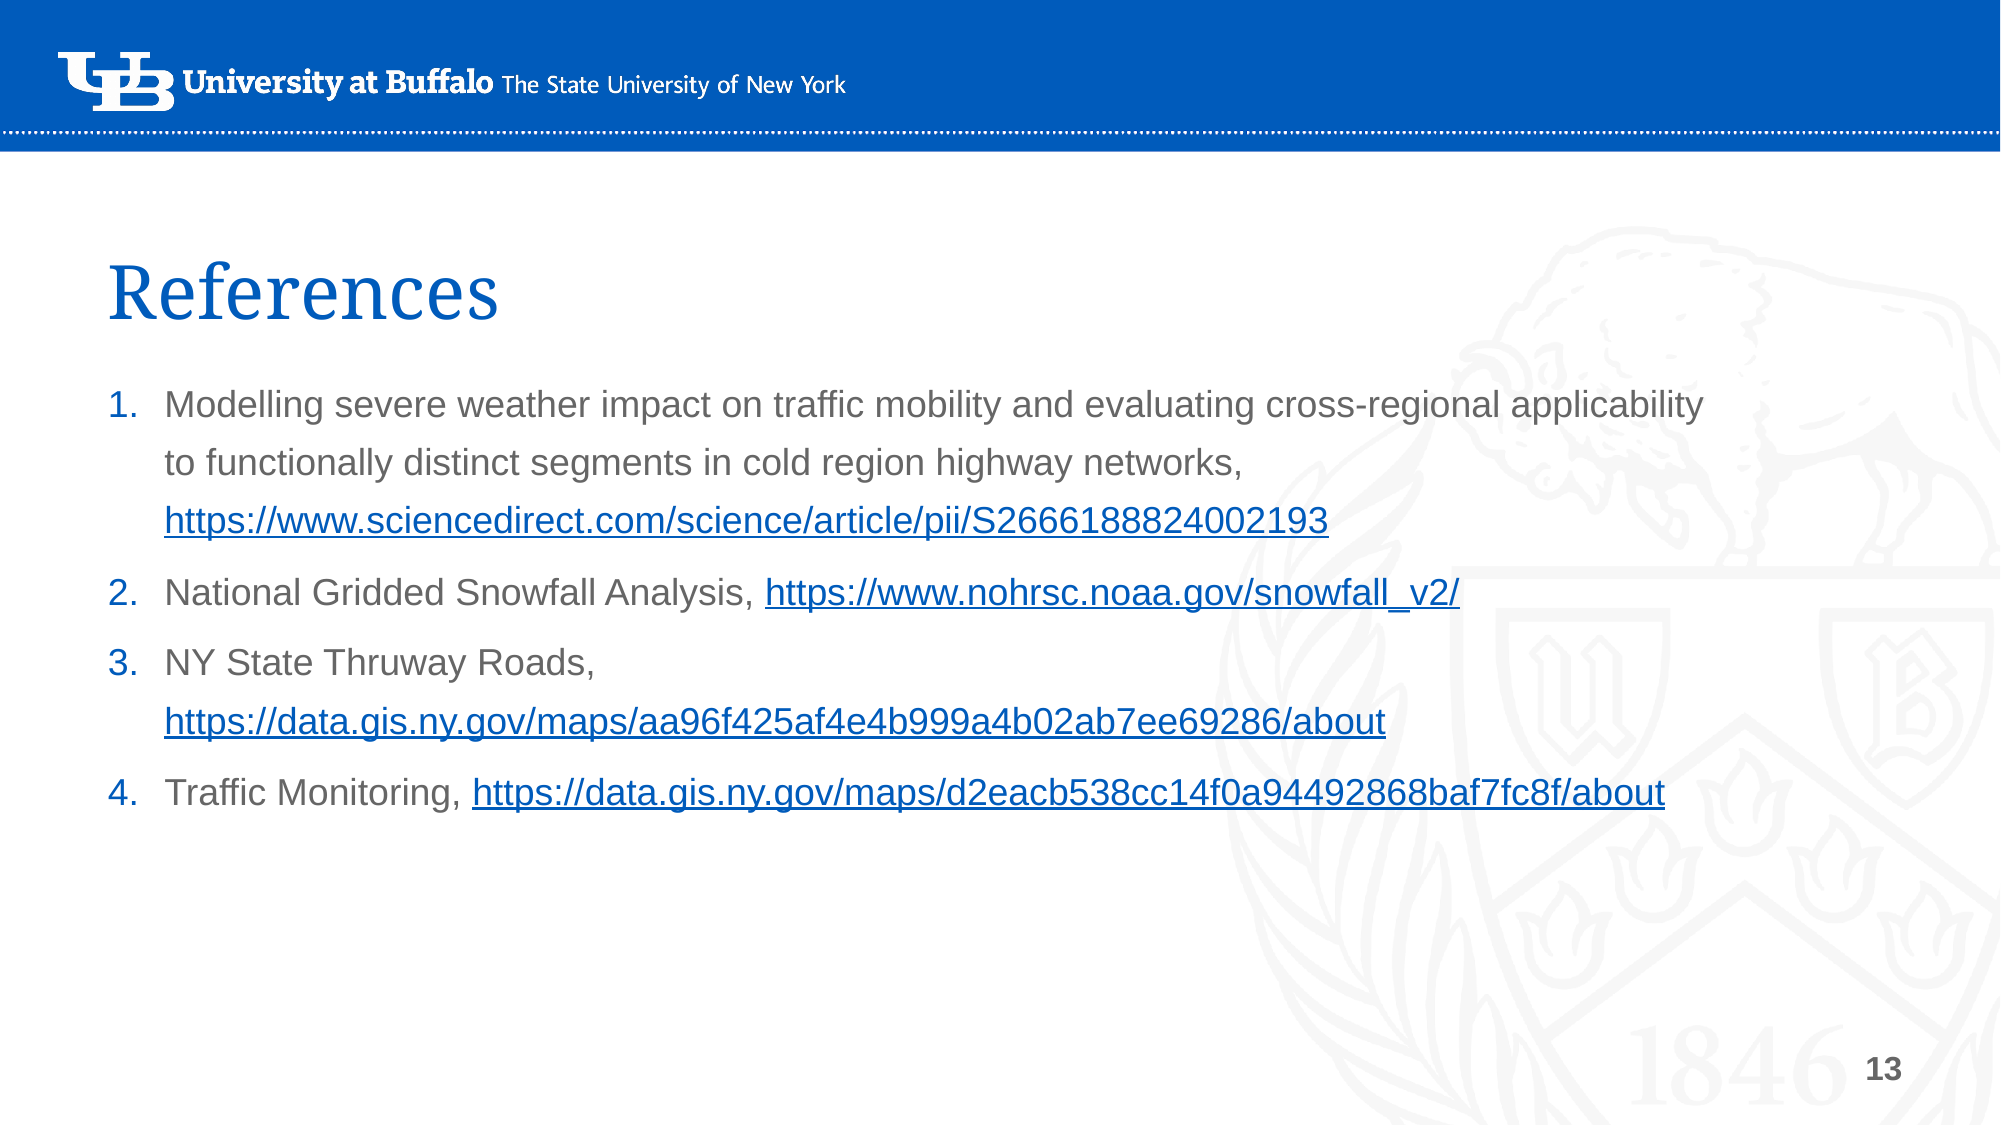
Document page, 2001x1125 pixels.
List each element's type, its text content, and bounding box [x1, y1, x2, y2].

footer ‹#› [1242, 1036, 1918, 1097]
list Modelling severe weather impact on traffic mobility and evaluating cross-regional applicability to functionally distinct segments in cold region highway networks, https://www.sciencedirect.com/science/article/pii/S2666188824002193 National Gridded Snowfall Analysis, https://www.nohrsc.noaa.gov/snowfall_v2/ NY State Thruway Roads, https://data.gis.ny.gov/maps/aa96f425af4e4b999a4b02ab7ee69286/about Traffic Monitoring, https://data.gis.ny.gov/maps/d2eacb538cc14f0a94492868baf7fc8f/about [93, 358, 1734, 572]
title References [93, 140, 1234, 343]
picture [0, 0, 2001, 1125]
